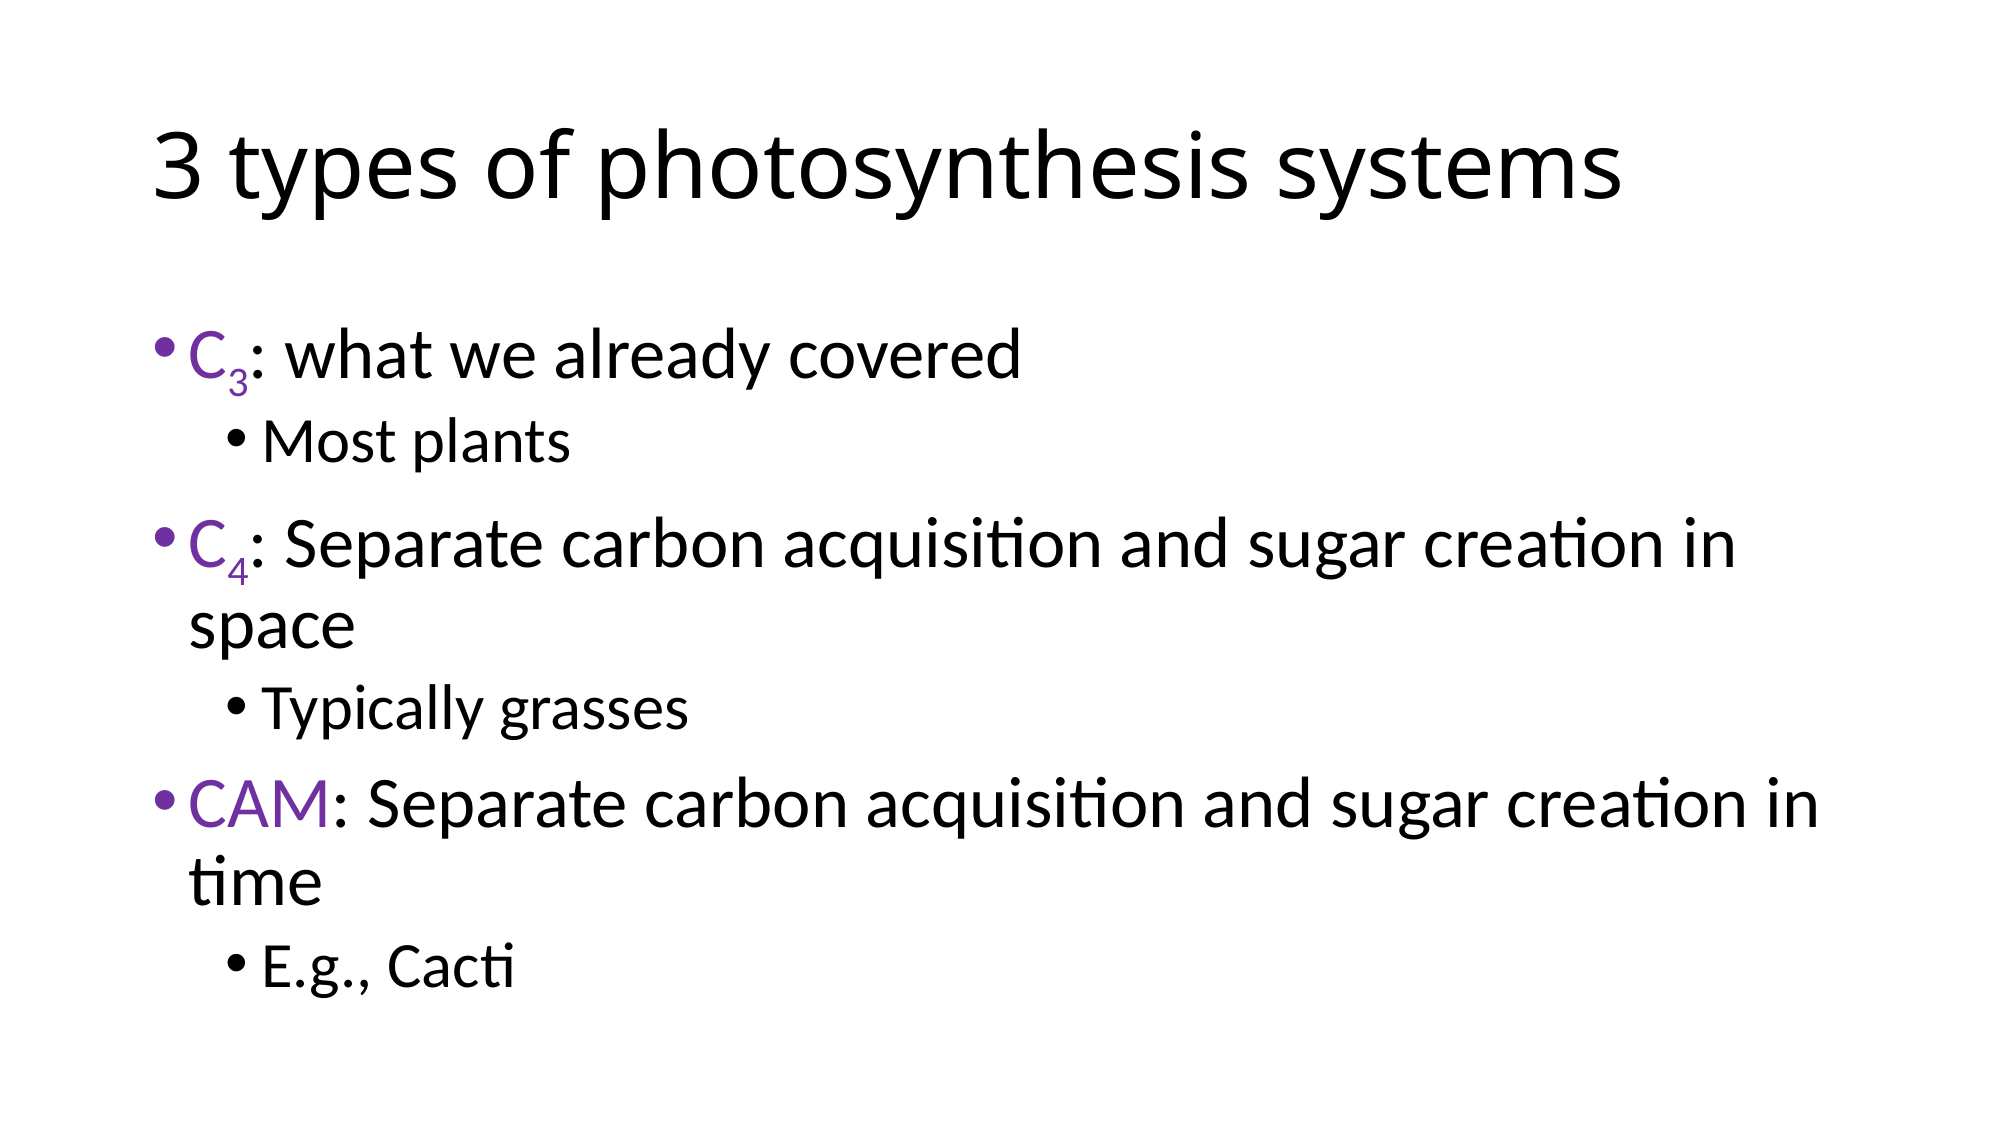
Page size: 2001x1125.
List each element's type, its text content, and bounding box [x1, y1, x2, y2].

title 3 types of photosynthesis systems [137, 59, 1863, 278]
list C3: what we already covered Most plants C4: Separate carbon acquisition and sugar creation in space Typically grasses CAM: Separate carbon acquisition and sugar creation in time E.g., Cacti [137, 299, 1863, 1014]
